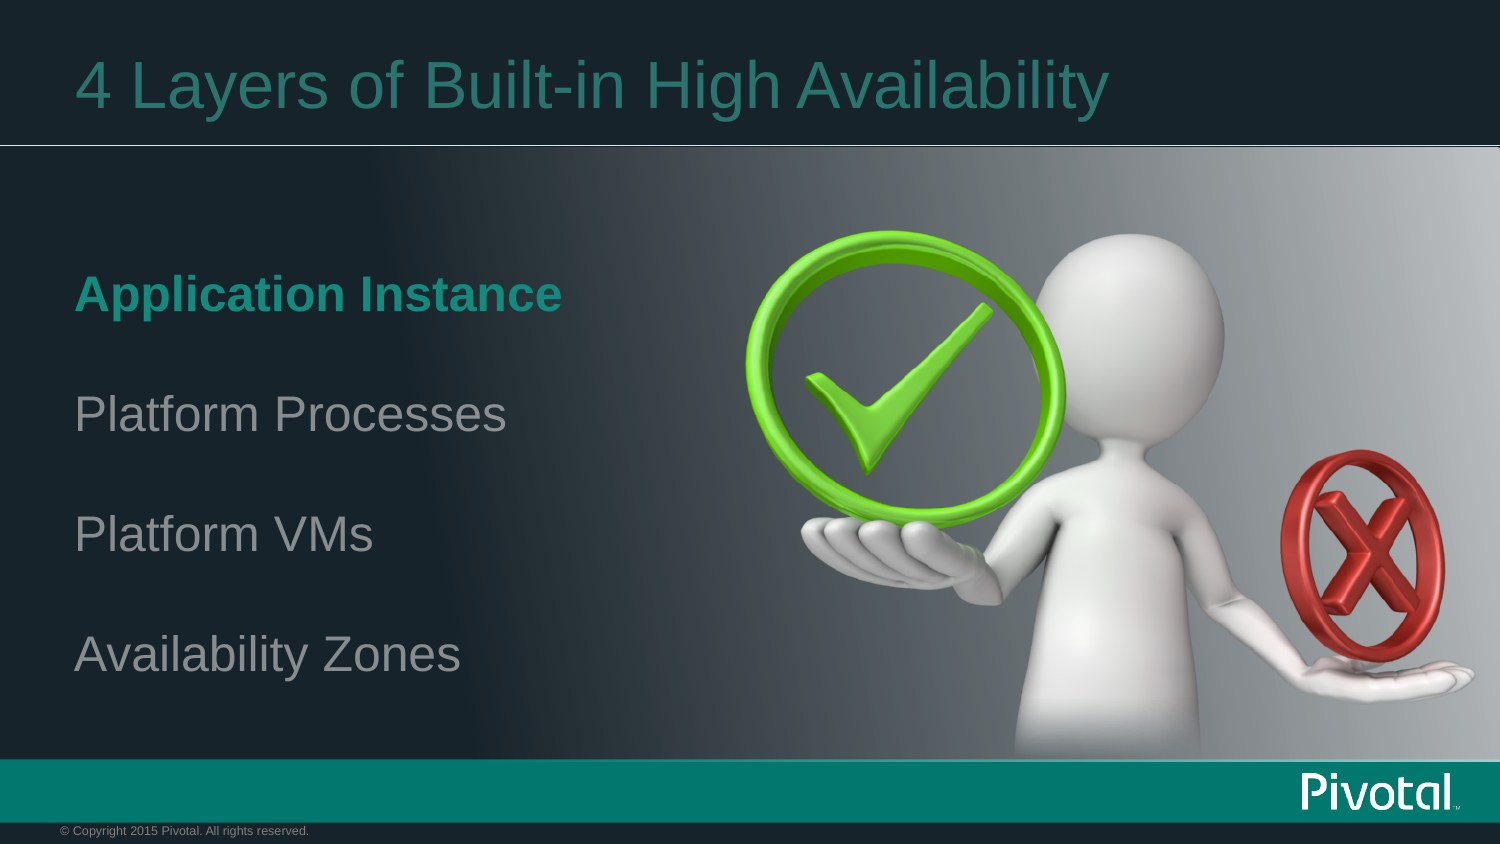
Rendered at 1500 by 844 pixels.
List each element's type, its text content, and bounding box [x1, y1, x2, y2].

picture [1302, 773, 1460, 810]
text_box Application Instance Platform Processes Platform VMs Availability Zones [60, 201, 633, 619]
picture [719, 206, 1486, 762]
text_box [17, 147, 1500, 762]
title 4 Layers of Built-in High Availability [75, 52, 1425, 113]
